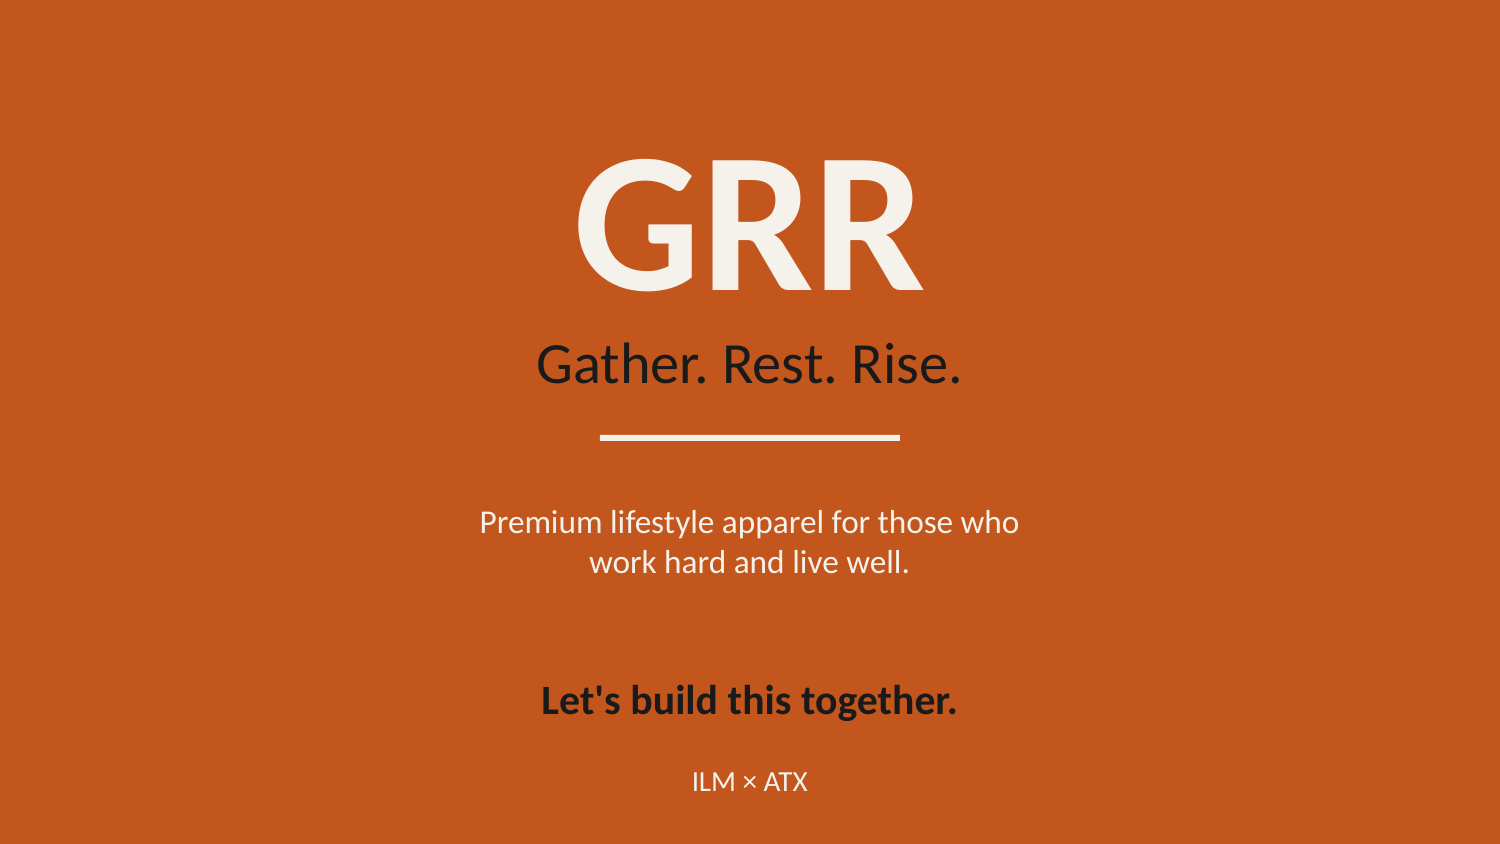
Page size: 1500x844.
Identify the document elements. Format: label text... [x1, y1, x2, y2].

text_box ILM × ATX [0, 749, 1500, 810]
text_box [599, 434, 900, 441]
text_box Gather. Rest. Rise. [0, 314, 1500, 405]
text_box Premium lifestyle apparel for those who work hard and live well. [0, 479, 1500, 600]
text_box Let's build this together. [0, 659, 1500, 735]
text_box GRR [0, 119, 1500, 300]
